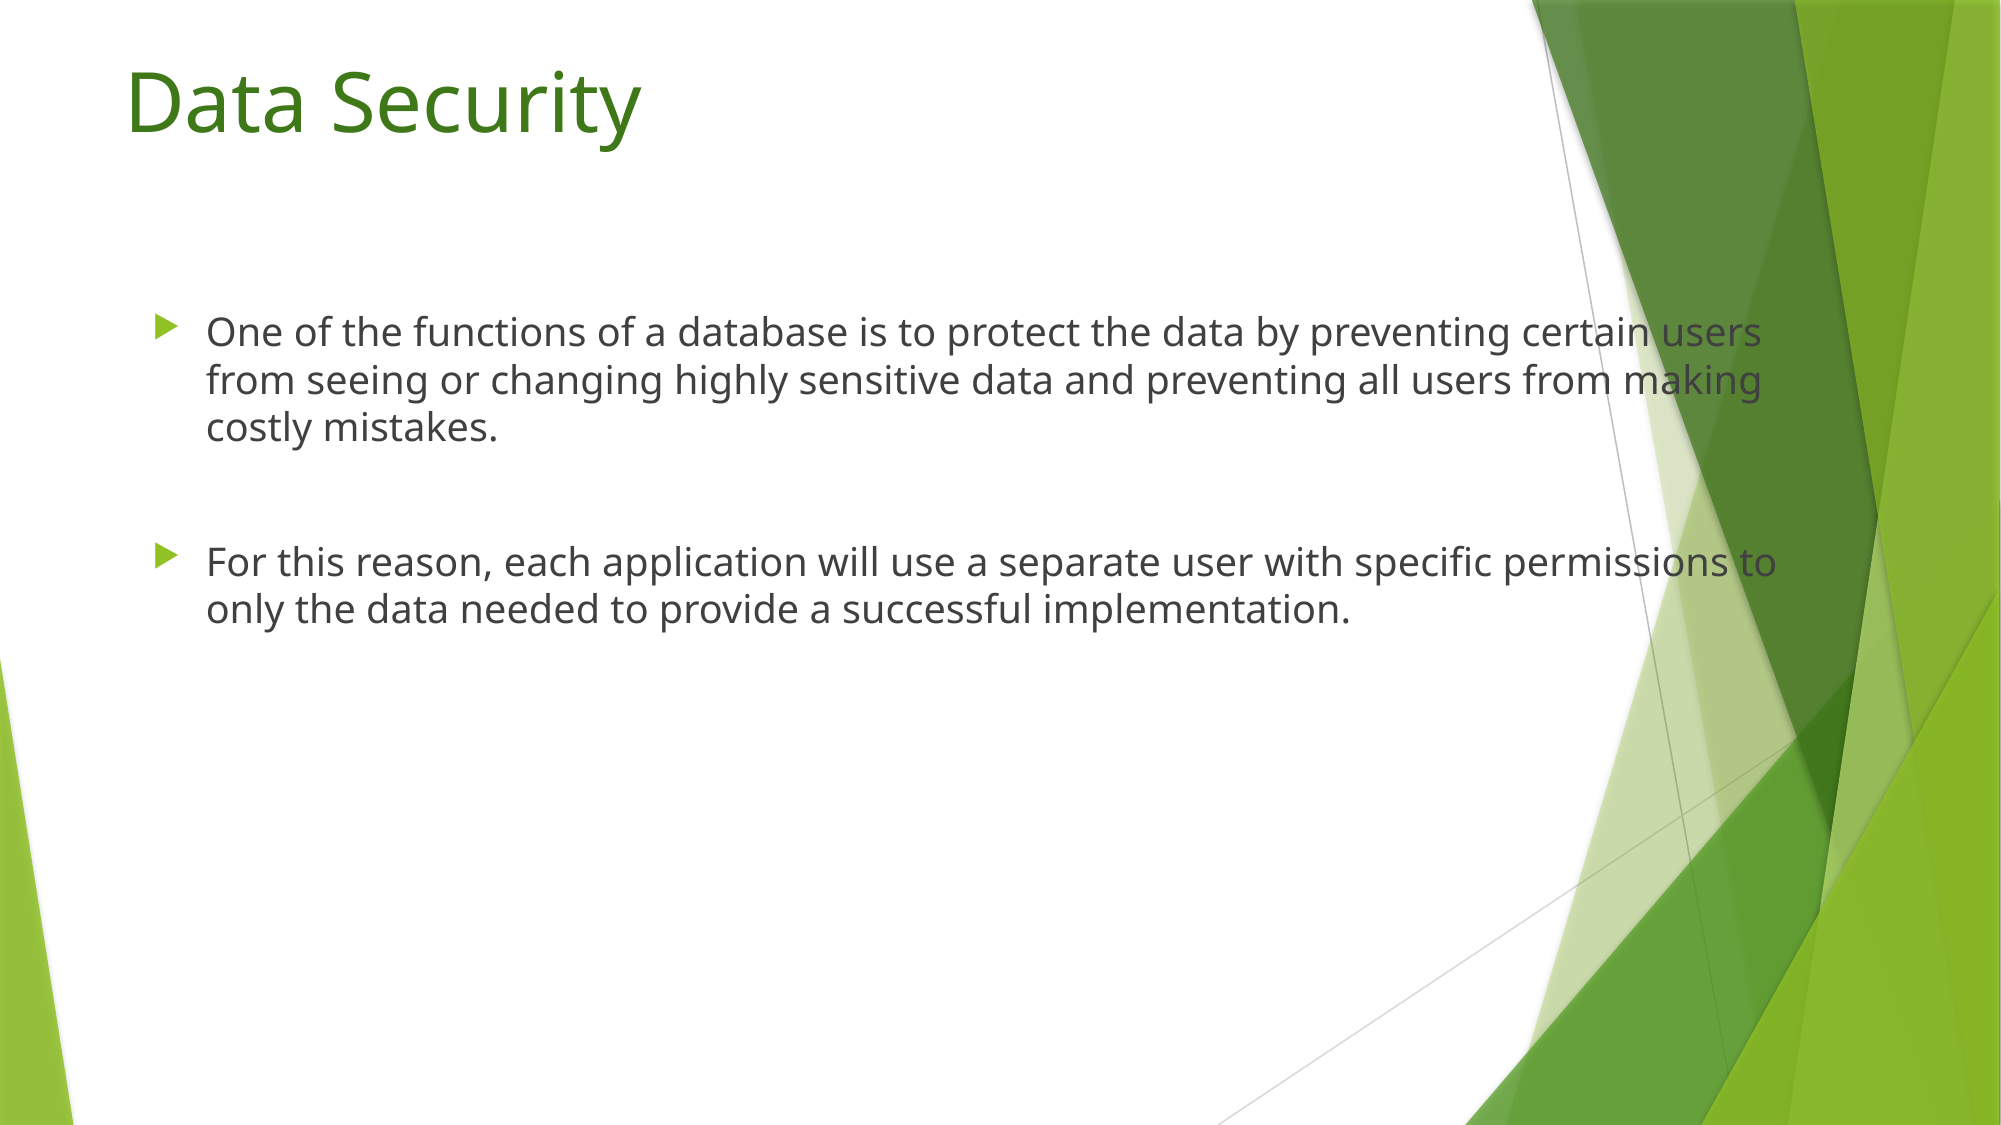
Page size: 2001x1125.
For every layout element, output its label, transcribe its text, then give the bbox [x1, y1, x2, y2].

list One of the functions of a database is to protect the data by preventing certain users from seeing or changing highly sensitive data and preventing all users from making costly mistakes. For this reason, each application will use a separate user with specific permissions to only the data needed to provide a successful implementation. [137, 299, 1863, 643]
title Data Security [109, 41, 1520, 259]
